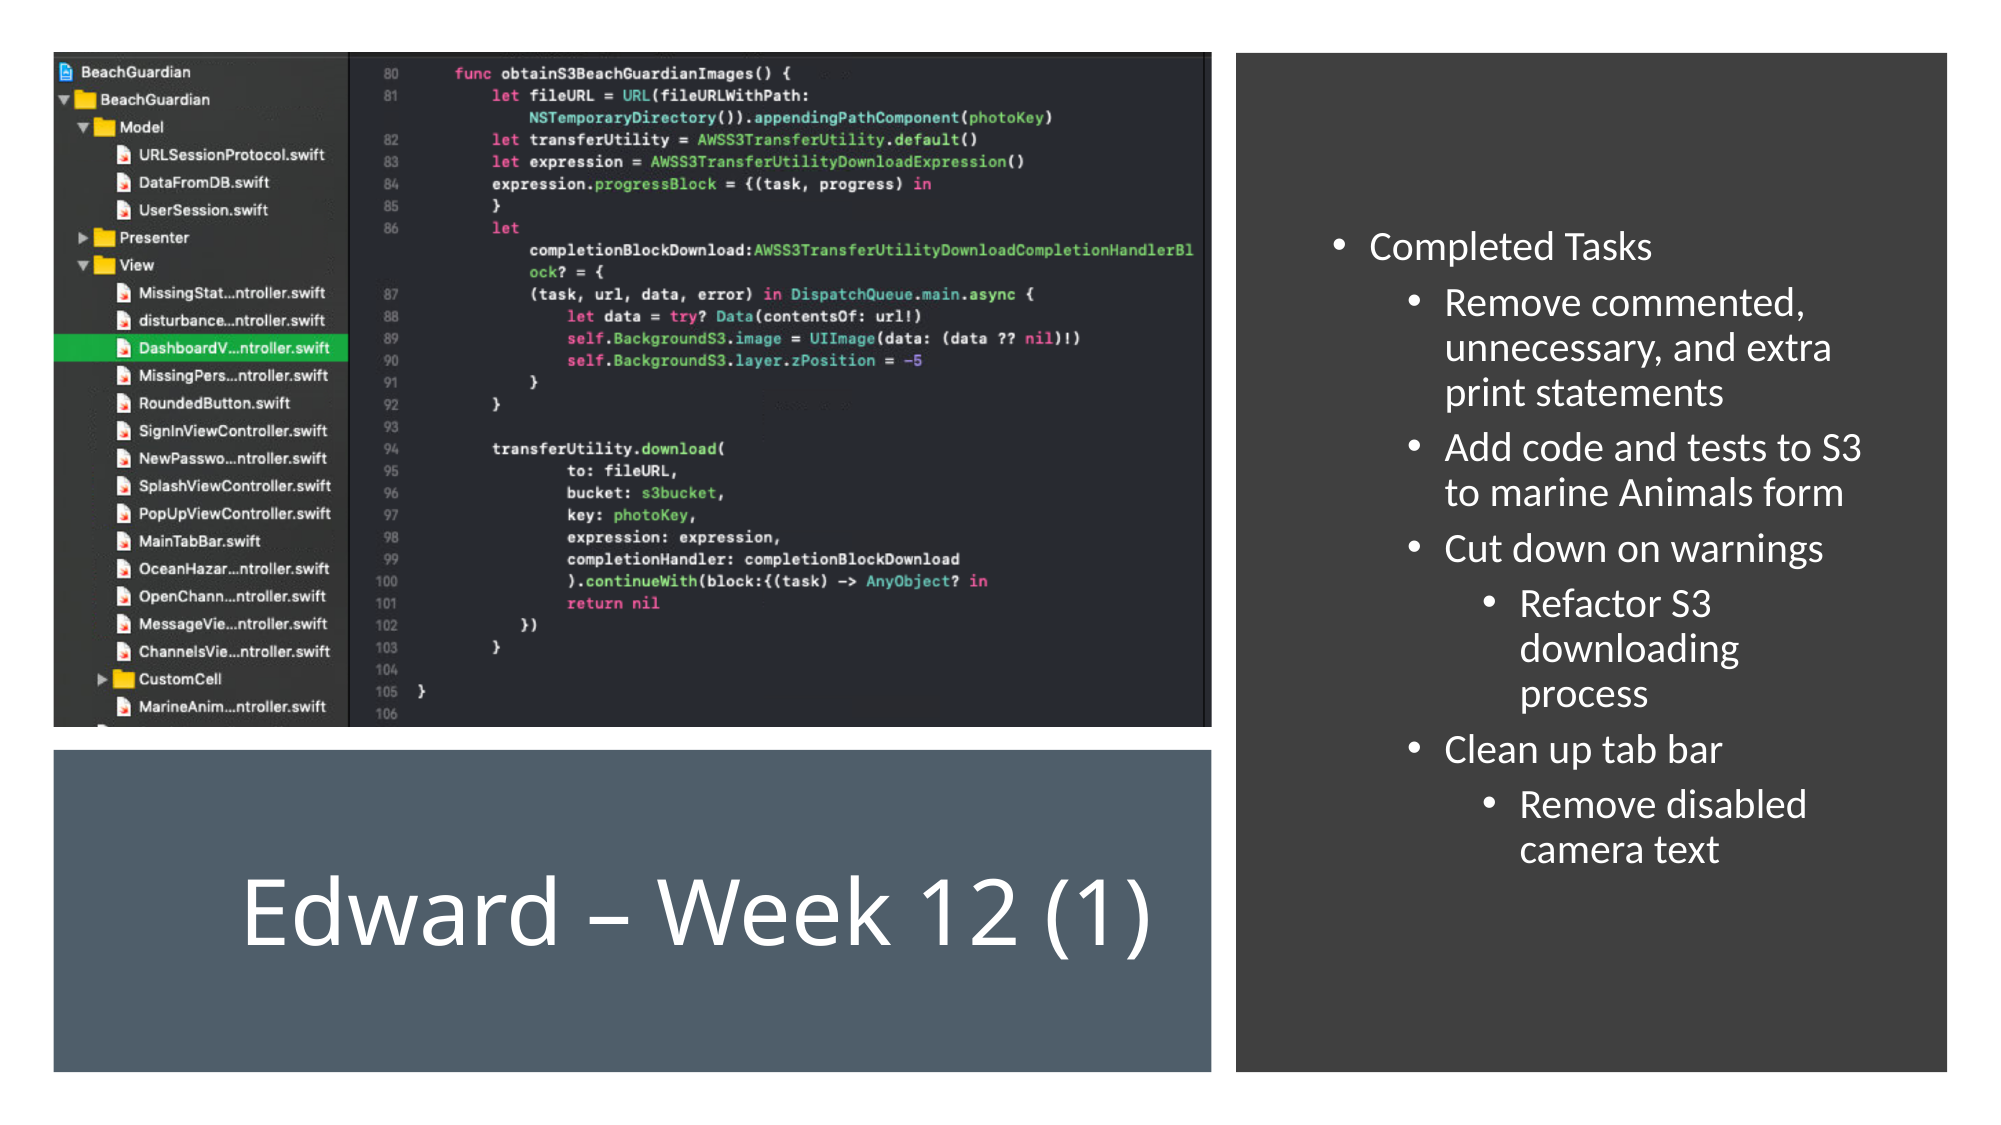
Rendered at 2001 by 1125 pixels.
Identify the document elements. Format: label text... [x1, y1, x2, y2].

title Edward – Week 12 (1) [85, 782, 1168, 1049]
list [53, 52, 1212, 727]
text_box [53, 749, 1212, 1073]
text_box [1235, 52, 1948, 1073]
list Completed Tasks Remove commented, unnecessary, and extra print statements Add code and tests to S3 to marine Animals form Cut down on warnings Refactor S3 downloading process Clean up tab bar Remove disabled camera text [1317, 150, 1879, 947]
